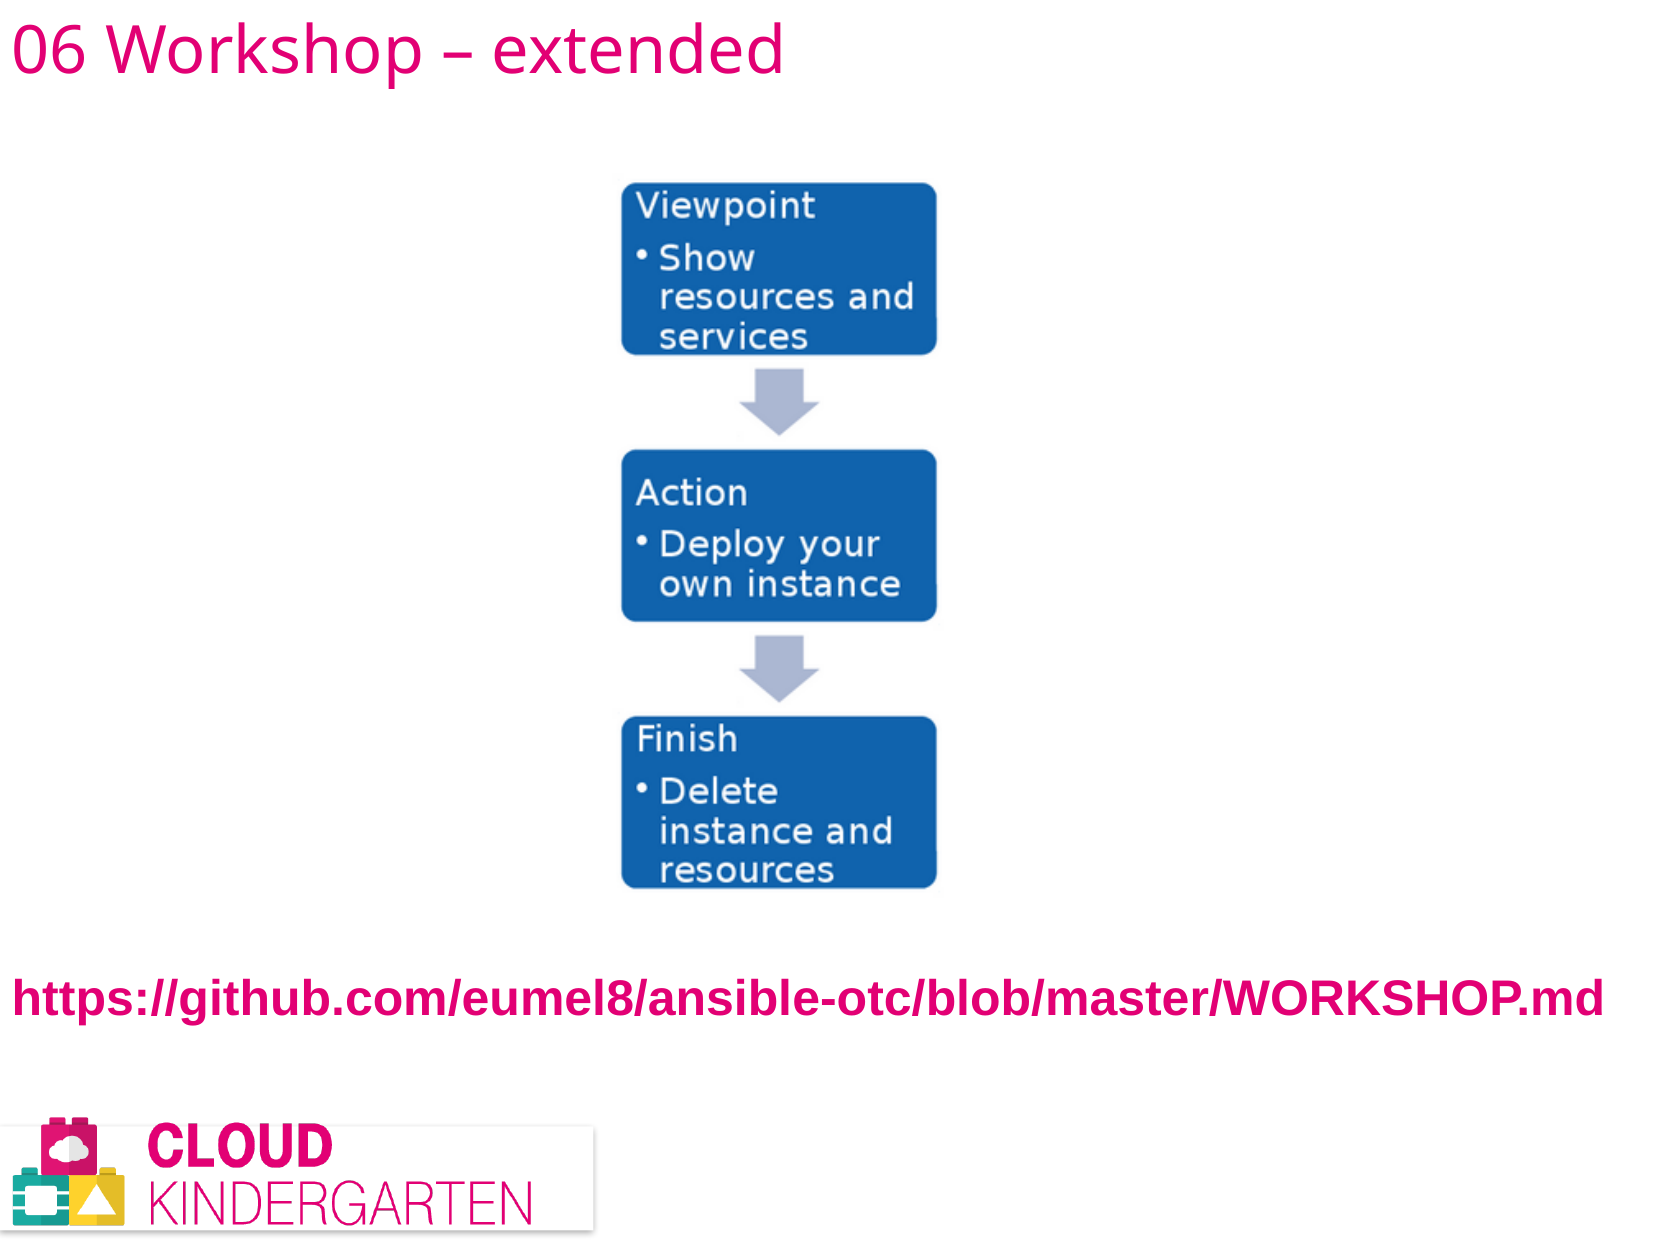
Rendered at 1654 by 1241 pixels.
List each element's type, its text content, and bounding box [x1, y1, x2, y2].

text_box https://github.com/eumel8/ansible-otc/blob/master/WORKSHOP.md [0, 959, 1654, 1032]
picture [474, 144, 1075, 973]
picture [0, 1104, 819, 1240]
text_box 06 Workshop – extended [0, 0, 1233, 93]
